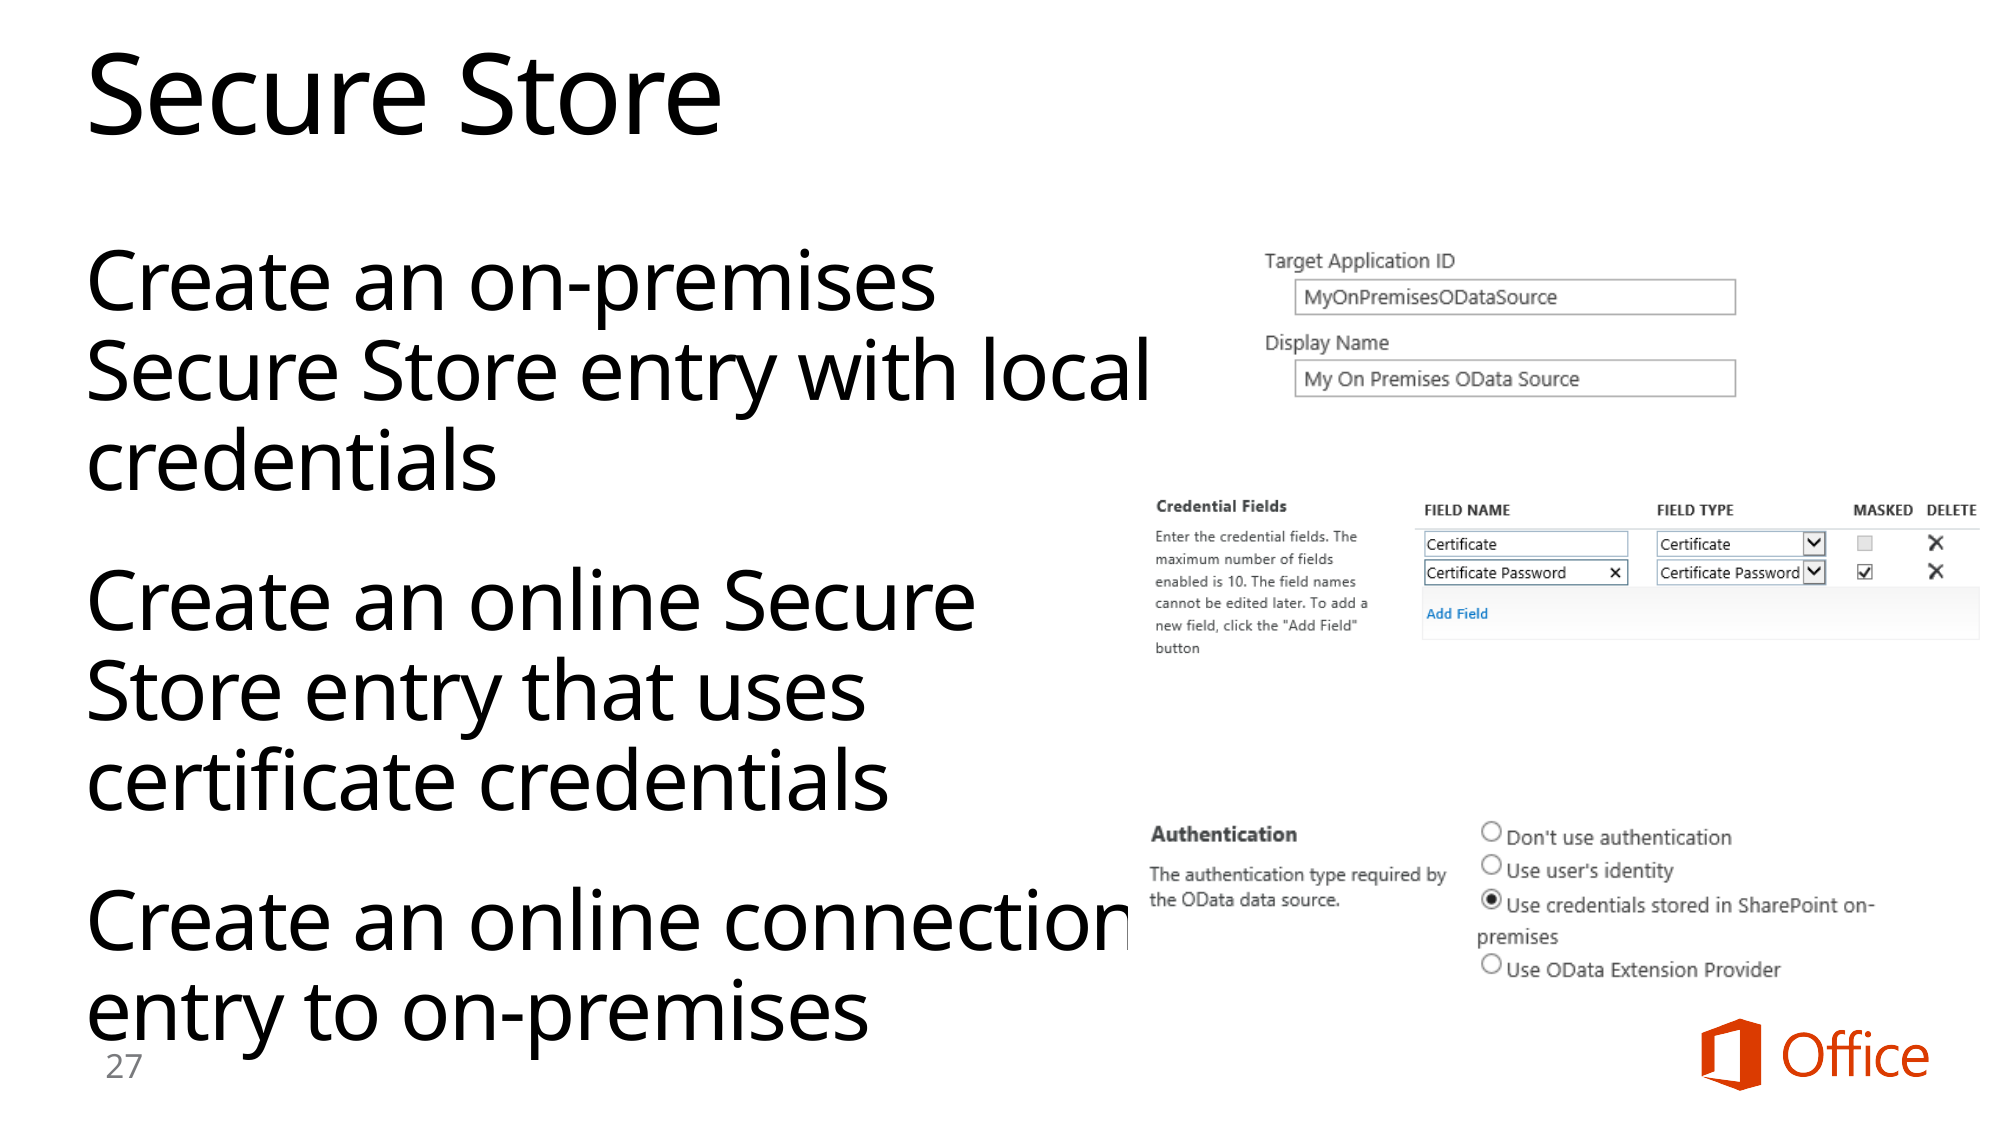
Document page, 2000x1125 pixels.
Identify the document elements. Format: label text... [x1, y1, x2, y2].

title Secure Store [85, 37, 1914, 161]
picture [1247, 243, 1760, 410]
picture [1139, 487, 2000, 665]
slide_number 27 [85, 1049, 178, 1086]
picture [1127, 812, 1960, 1122]
list Create an on-premises Secure Store entry with local credentials Create an online Secure Store entry that uses certificate credentials Create an online connection entry to on-premises [85, 238, 1165, 972]
